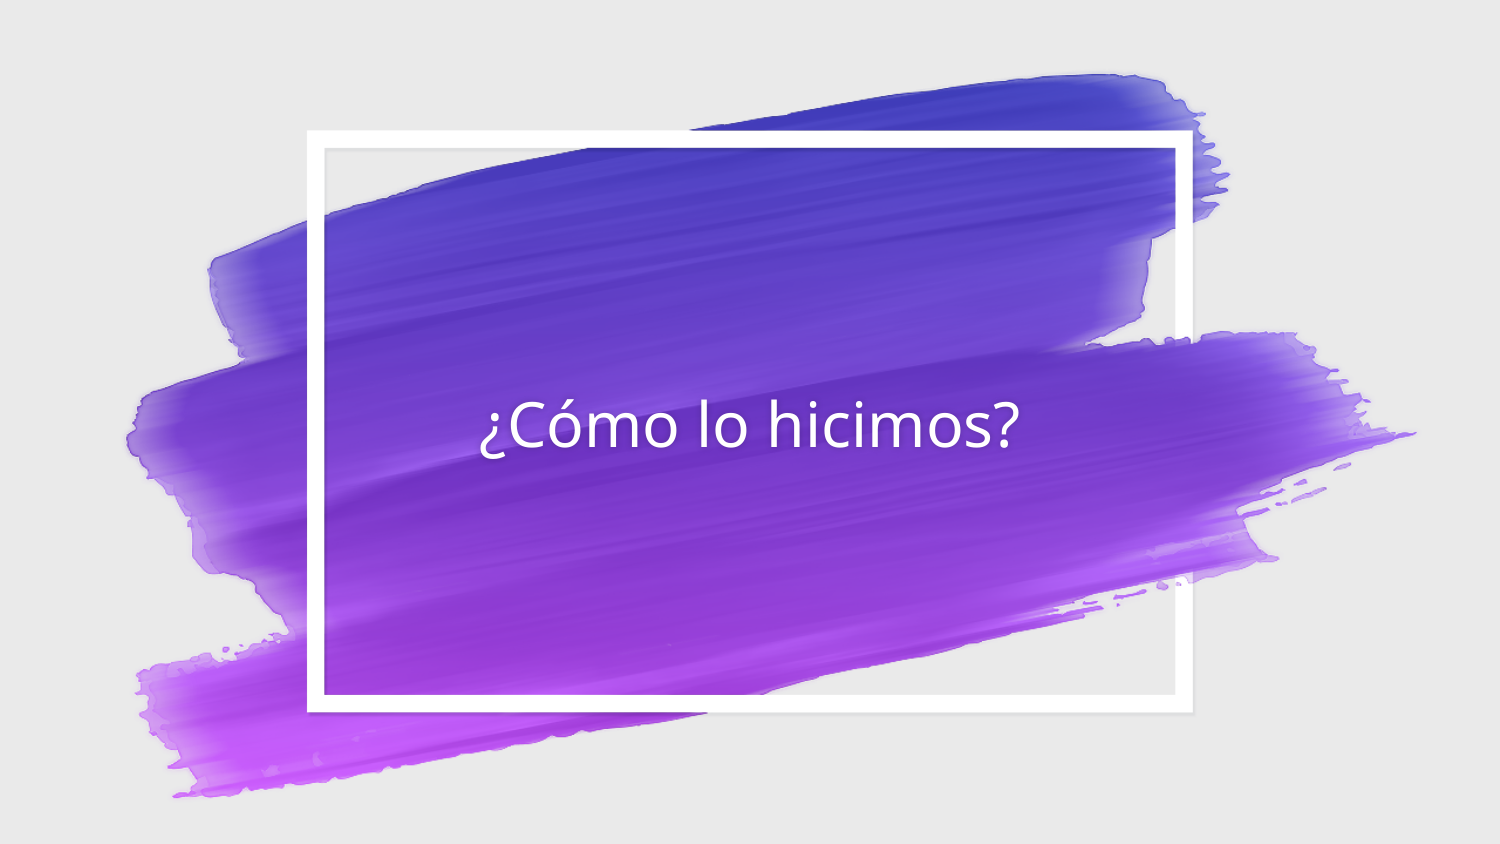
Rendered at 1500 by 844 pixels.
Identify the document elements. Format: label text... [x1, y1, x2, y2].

title ¿Cómo lo hicimos? [324, 150, 1177, 695]
picture [0, 0, 1500, 844]
